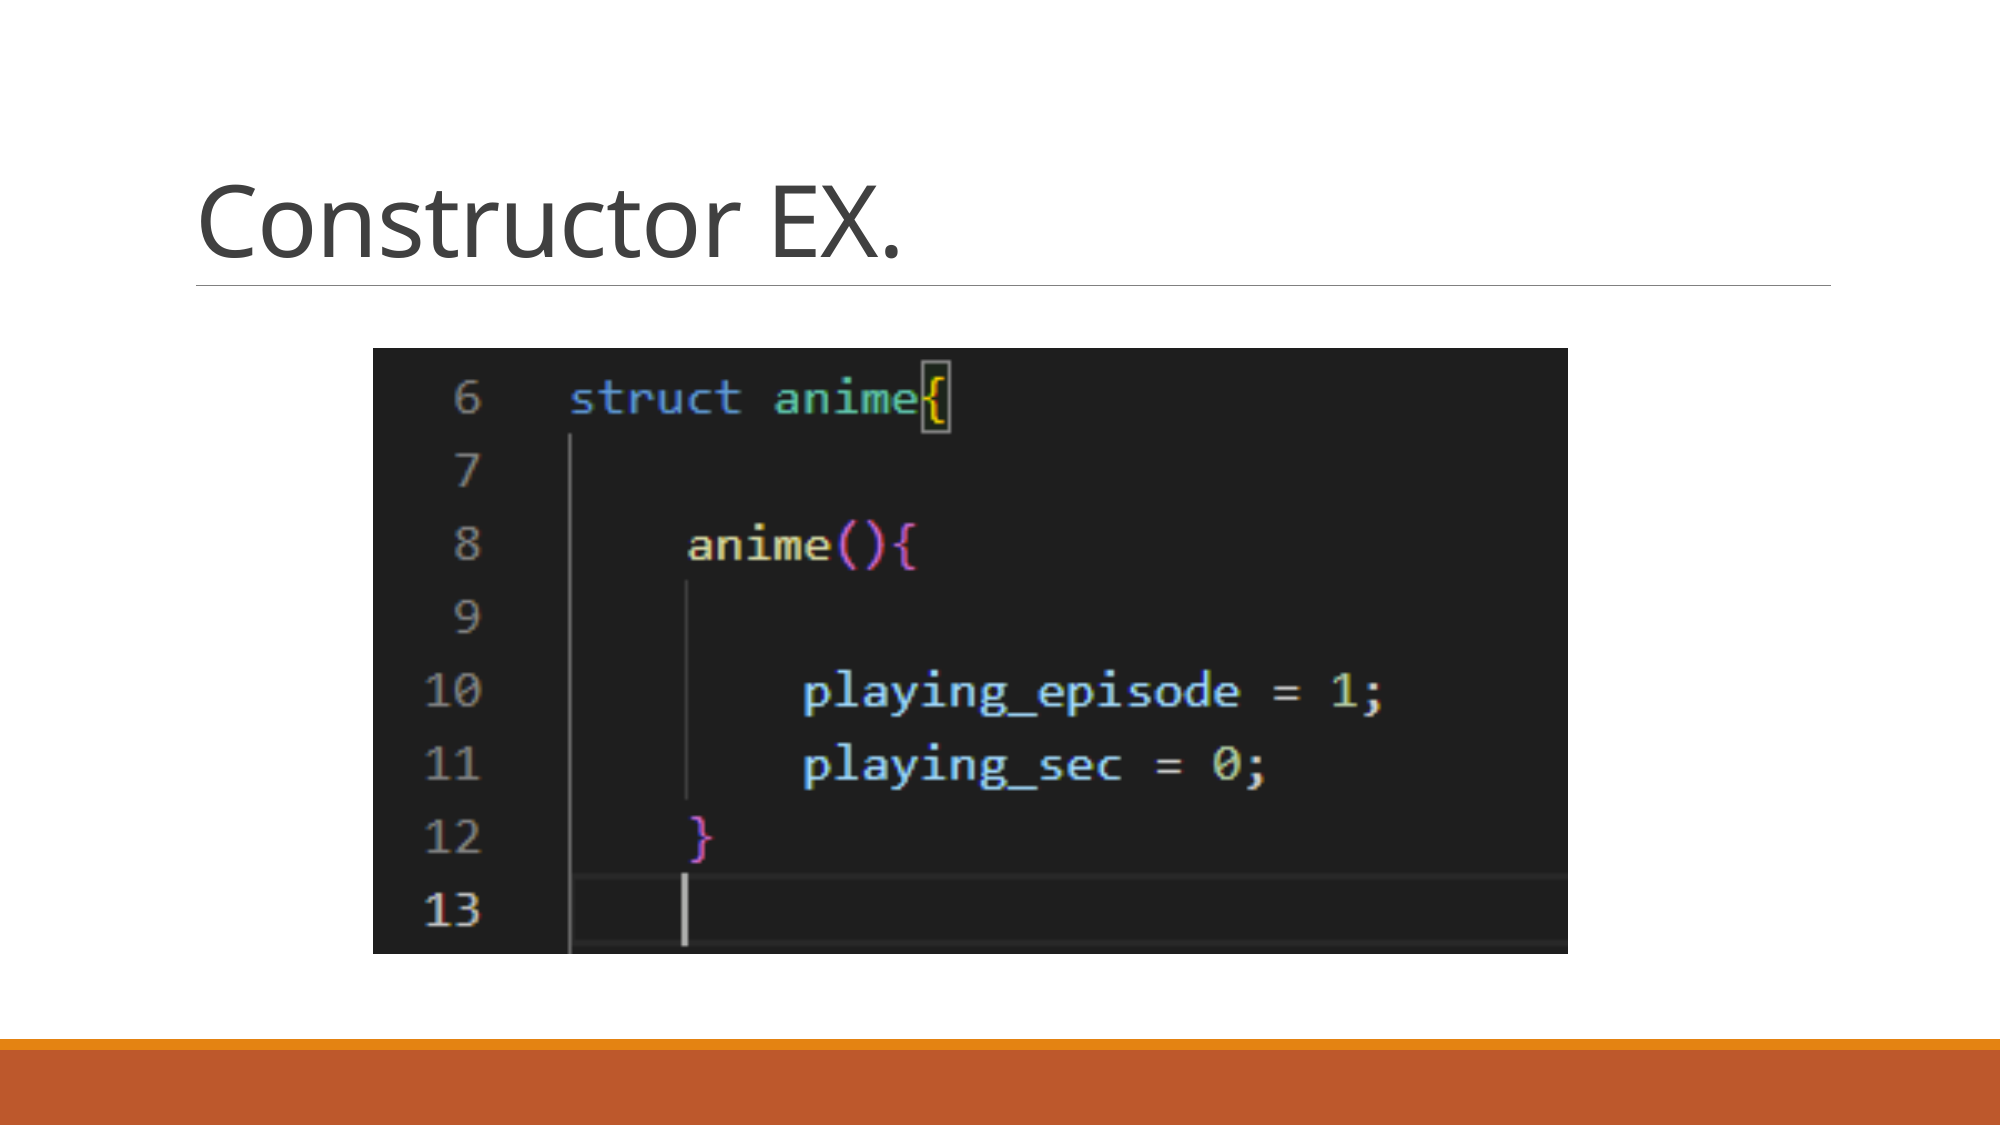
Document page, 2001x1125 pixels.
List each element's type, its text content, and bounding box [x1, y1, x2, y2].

title Constructor EX. [180, 47, 1830, 285]
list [373, 347, 1569, 955]
